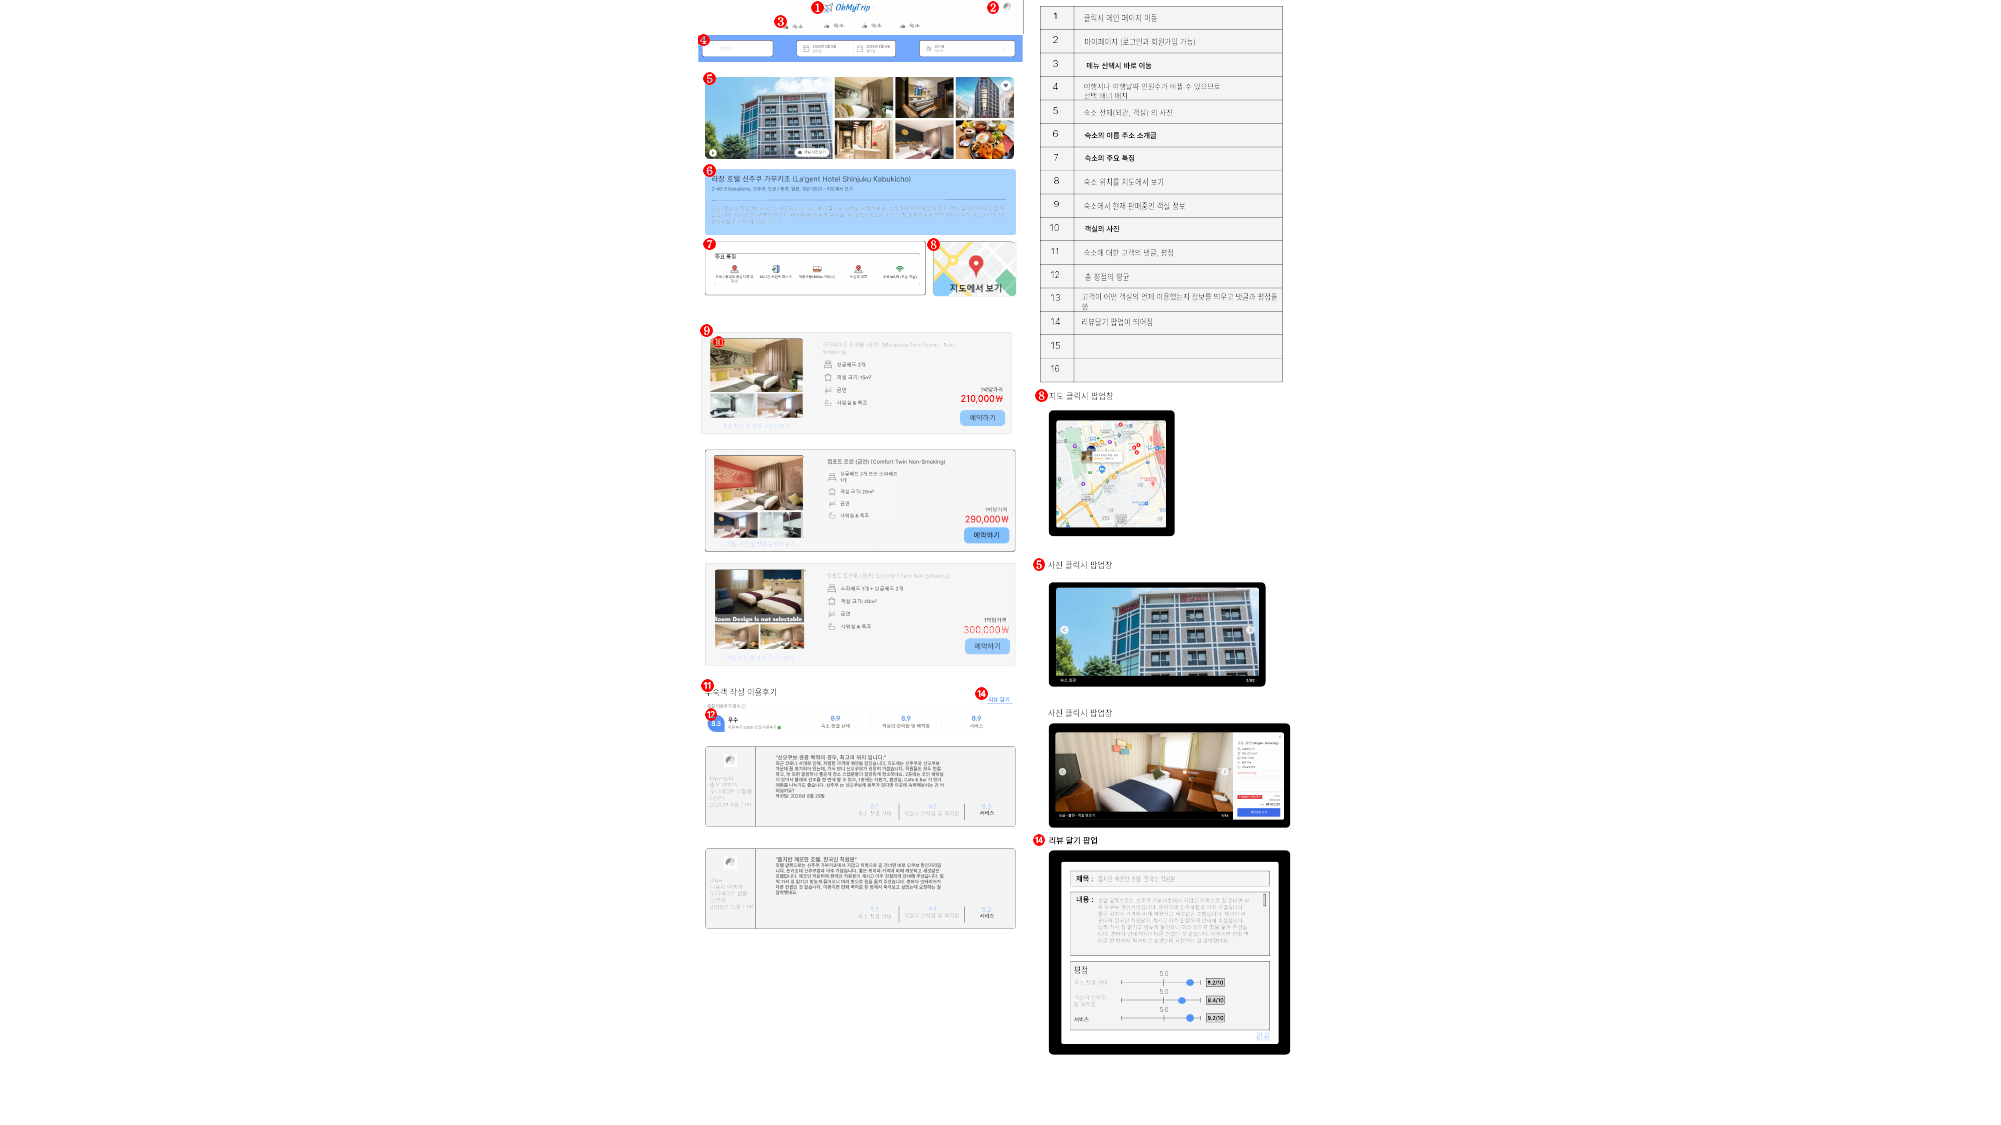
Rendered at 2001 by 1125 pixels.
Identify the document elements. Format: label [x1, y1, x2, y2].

picture [703, 72, 1014, 159]
text_box [698, 0, 1024, 62]
text_box [705, 563, 1016, 666]
picture [1048, 560, 1112, 569]
picture [701, 679, 776, 696]
text_box [1048, 410, 1175, 537]
text_box [1048, 723, 1291, 828]
picture [1033, 558, 1045, 571]
text_box [705, 746, 1016, 827]
text_box [1083, 836, 1097, 845]
picture [1033, 834, 1045, 846]
picture [714, 253, 920, 285]
picture [1035, 389, 1048, 402]
text_box [1048, 582, 1266, 687]
text_box [705, 848, 1016, 929]
text_box [705, 449, 1016, 552]
picture [703, 238, 716, 250]
text_box [1049, 836, 1064, 845]
text_box [932, 241, 1017, 297]
text_box [1048, 850, 1291, 1055]
picture [1049, 392, 1113, 400]
picture [698, 33, 710, 46]
text_box [975, 687, 1013, 704]
text_box [1066, 836, 1080, 845]
picture [1048, 709, 1112, 717]
picture [1055, 732, 1284, 820]
picture [774, 15, 787, 28]
text_box [1040, 6, 1283, 383]
picture [927, 238, 940, 251]
picture [703, 164, 1016, 235]
picture [1056, 587, 1259, 682]
text_box [701, 332, 1012, 435]
picture [811, 1, 824, 14]
picture [700, 324, 713, 337]
picture [987, 1, 999, 14]
picture [705, 704, 983, 732]
